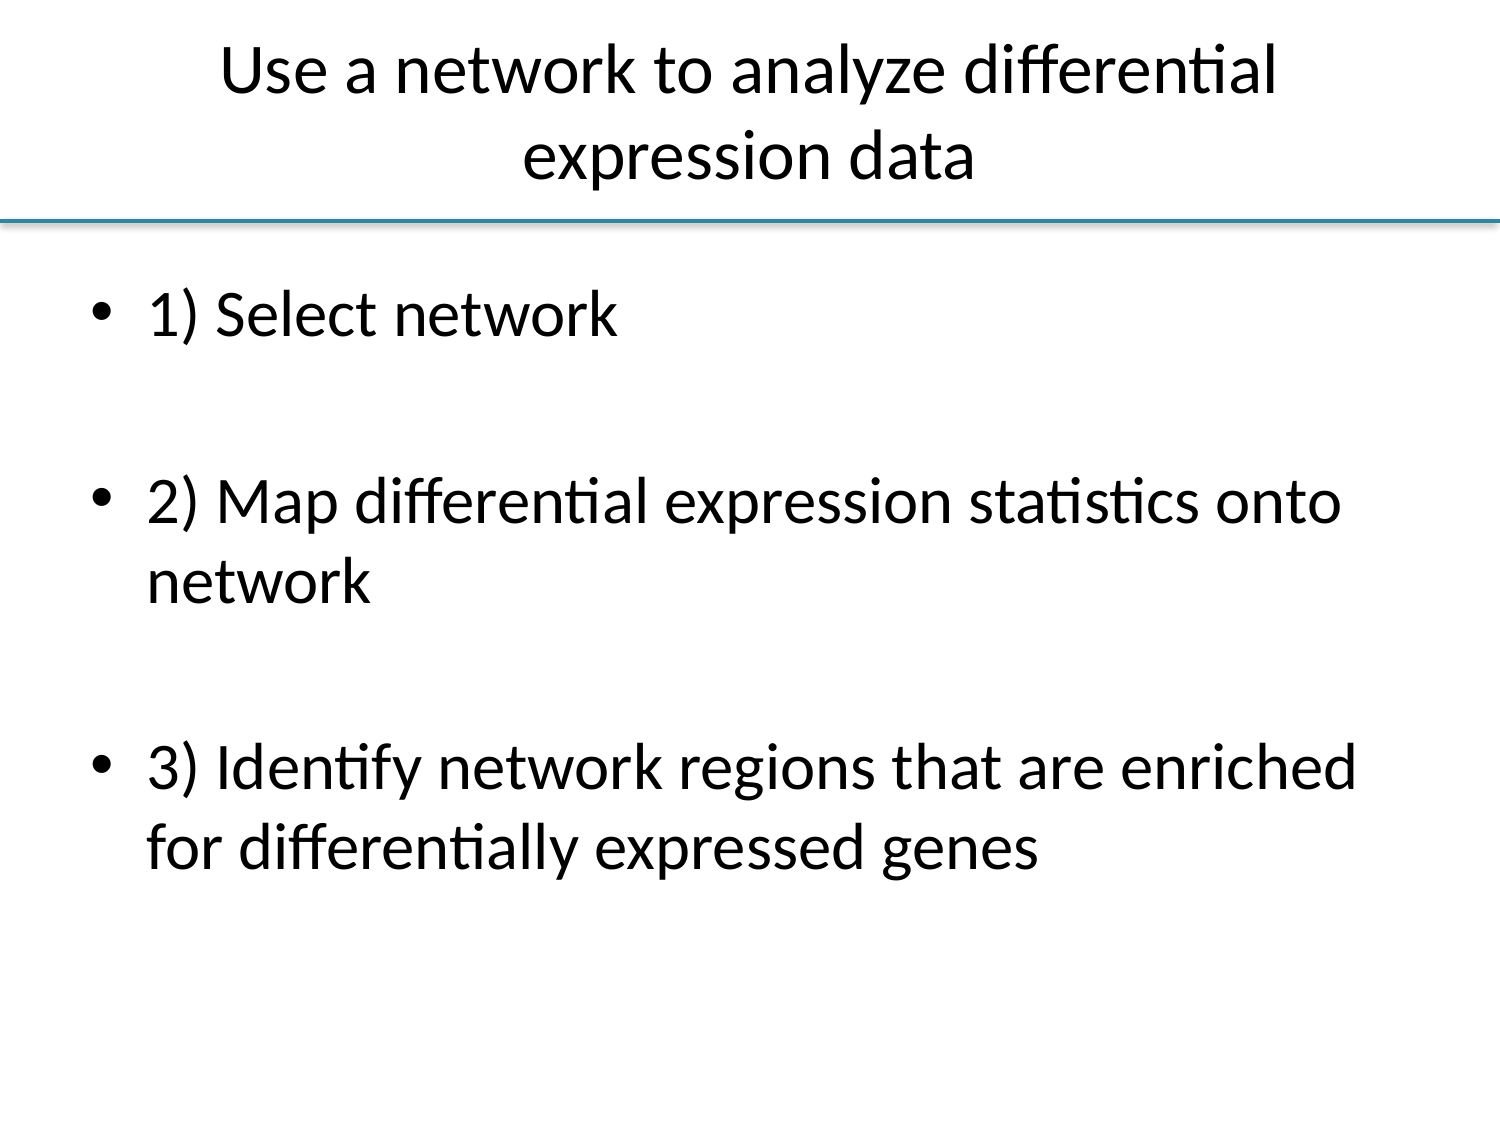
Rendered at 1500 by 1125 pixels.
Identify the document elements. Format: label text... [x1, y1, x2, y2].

title Use a network to analyze differential expression data [75, 13, 1425, 202]
list 1) Select network 2) Map differential expression statistics onto network 3) Identify network regions that are enriched for differentially expressed genes [75, 262, 1425, 1005]
